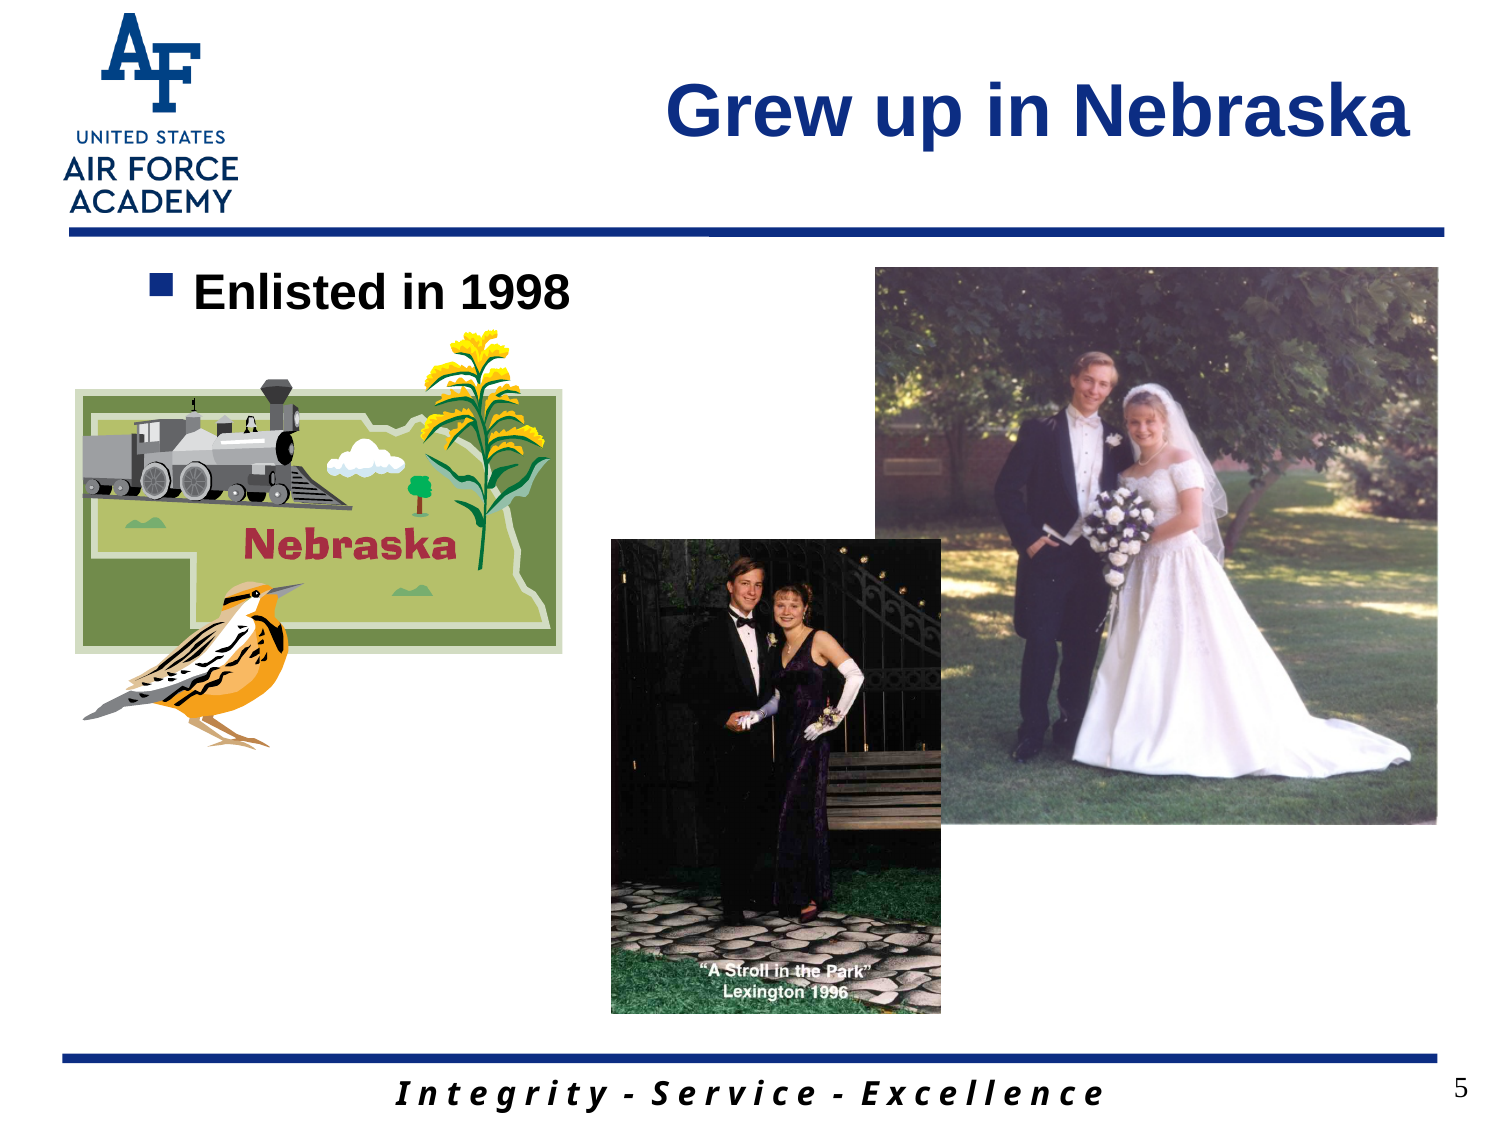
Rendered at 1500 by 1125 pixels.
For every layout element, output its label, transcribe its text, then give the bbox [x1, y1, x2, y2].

title Grew up in Nebraska [313, 12, 1426, 200]
picture [63, 13, 238, 213]
picture [611, 267, 1439, 1014]
list Enlisted in 1998 [131, 252, 1466, 962]
slide_number 5 [1133, 1025, 1484, 1105]
picture [74, 329, 563, 751]
